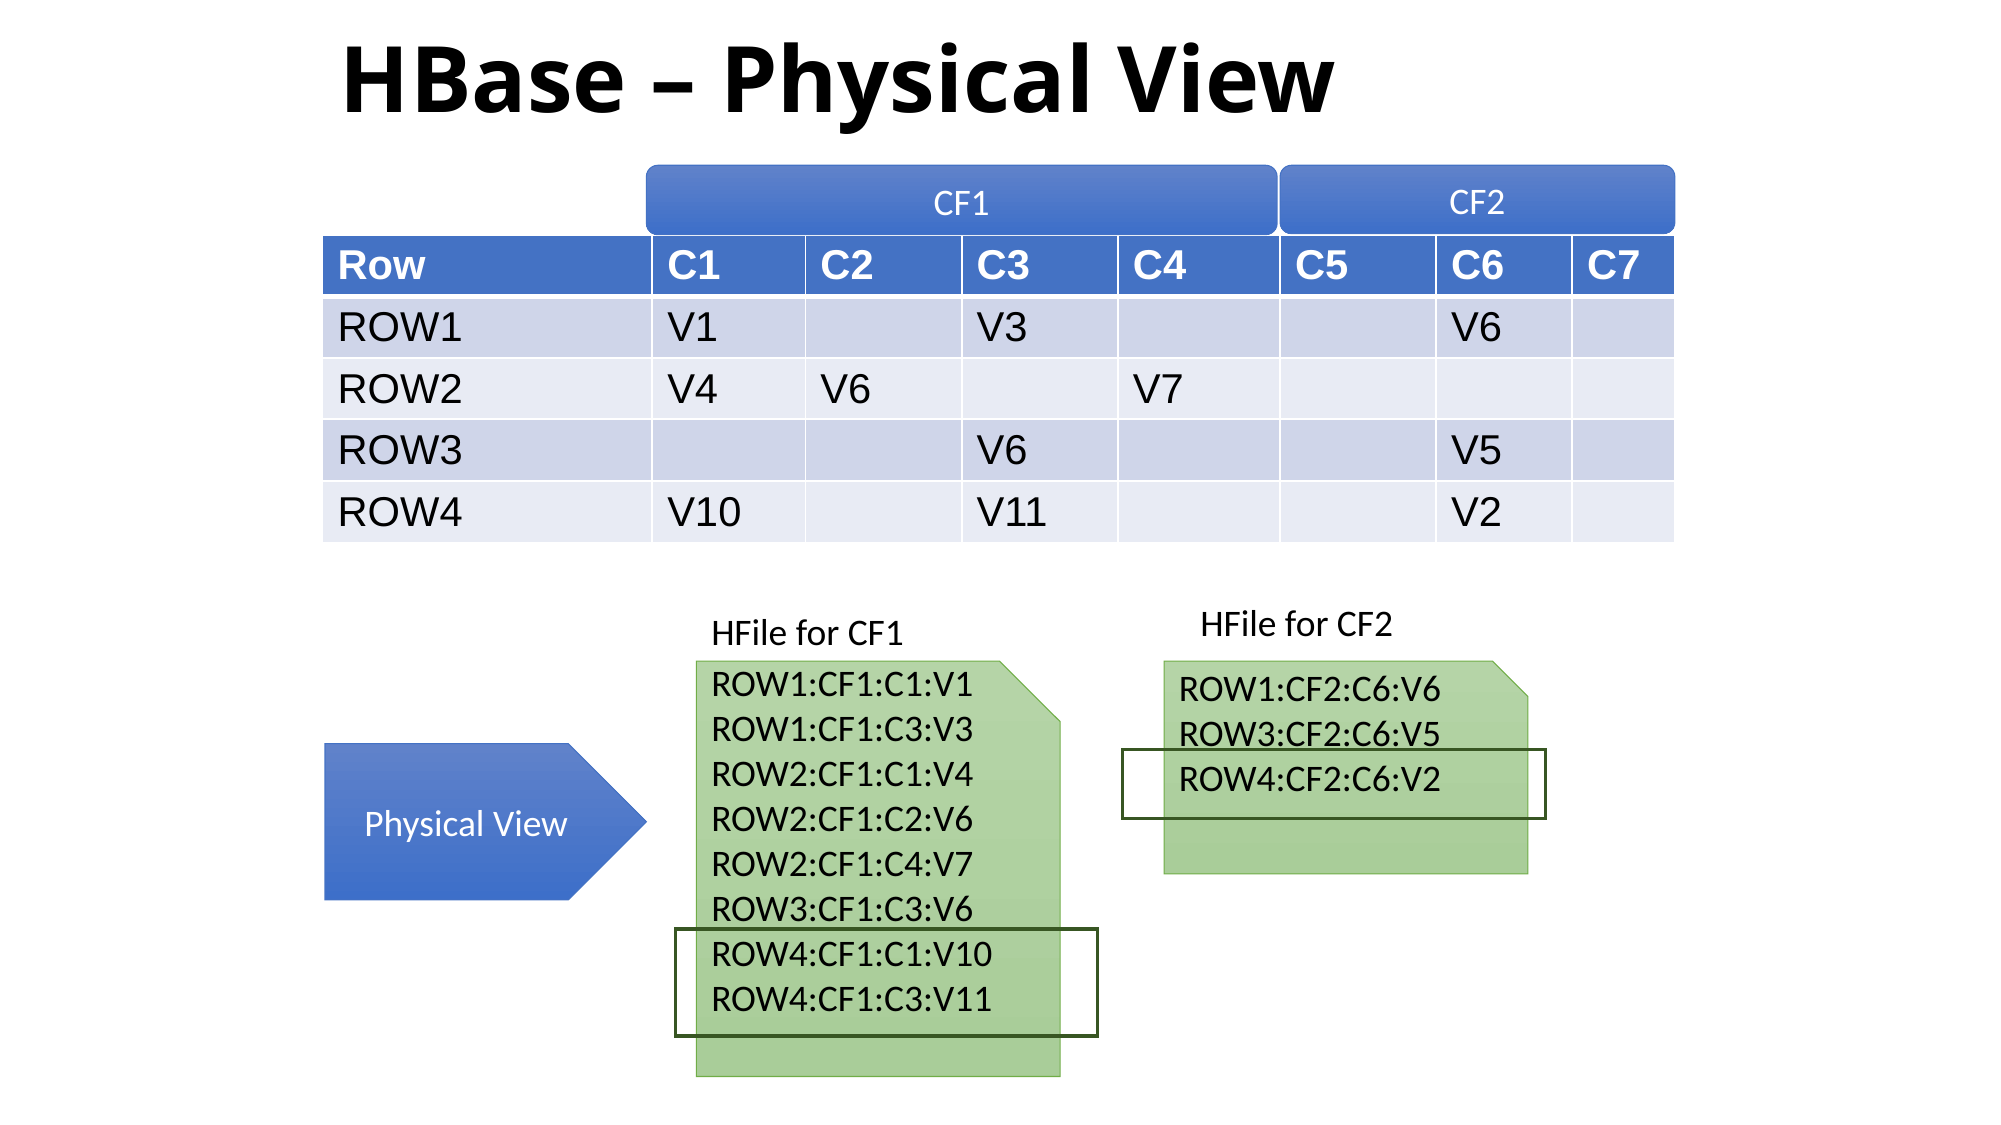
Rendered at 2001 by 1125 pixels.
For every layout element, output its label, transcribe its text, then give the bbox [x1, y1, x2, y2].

table_cell ROW2 [323, 359, 651, 418]
table_cell V10 [653, 482, 805, 542]
table_cell V6 [1437, 299, 1571, 357]
table_cell V4 [653, 359, 805, 418]
text_box ROW1:CF2:C6:V6 ROW3:CF2:C6:V5 ROW4:CF2:C6:V2 [1163, 660, 1529, 749]
text_box ROW1:CF1:C1:V1 ROW1:CF1:C3:V3 ROW2:CF1:C1:V4 ROW2:CF1:C2:V6 ROW2:CF1:C4:V7 ROW3:CF1:C3:V6 ROW4:CF1:C1:V10 ROW4:CF1:C3:V11 [695, 1036, 1061, 1078]
table_cell [1281, 299, 1435, 357]
title HBase – Physical View [324, 0, 1675, 166]
text_box CF1 [645, 164, 1278, 236]
table_cell [1281, 359, 1435, 418]
table_header C4 [1119, 236, 1279, 294]
text_box CF2 [1279, 164, 1676, 235]
table_cell [1281, 482, 1435, 542]
table_cell V11 [963, 482, 1117, 542]
table_cell [1573, 420, 1674, 480]
table_cell [1281, 420, 1435, 480]
table_cell ROW3 [323, 420, 651, 480]
table_cell V7 [1119, 359, 1279, 418]
table_cell [1119, 482, 1279, 542]
table_cell [1119, 299, 1279, 357]
table_header C2 [806, 236, 961, 294]
table_cell V2 [1437, 482, 1571, 542]
table_header C7 [1573, 236, 1674, 294]
table_header C1 [653, 236, 805, 294]
table_cell V6 [806, 359, 961, 418]
table_cell V6 [963, 420, 1117, 480]
table_cell ROW1 [323, 299, 651, 357]
table_header Row [323, 236, 651, 294]
table_header C3 [963, 236, 1117, 294]
table_cell ROW4 [323, 482, 651, 542]
table_cell [806, 482, 961, 542]
table_cell [1573, 482, 1674, 542]
text_box ROW1:CF2:C6:V6 ROW3:CF2:C6:V5 ROW4:CF2:C6:V2 [1163, 819, 1529, 875]
text_box HFile for CF1 [696, 600, 1186, 661]
table_cell [1437, 359, 1571, 418]
table_header C5 [1281, 236, 1435, 294]
table_cell [653, 420, 805, 480]
table_header C6 [1437, 236, 1571, 294]
table_cell [806, 420, 961, 480]
table_cell [806, 299, 961, 357]
table_cell [1573, 359, 1674, 418]
text_box [675, 928, 1098, 1036]
text_box HFile for CF2 [1185, 591, 1675, 652]
table_cell [1573, 299, 1674, 357]
text_box [1122, 749, 1546, 819]
table_cell [963, 359, 1117, 418]
table_cell V3 [963, 299, 1117, 357]
text_box ROW1:CF1:C1:V1 ROW1:CF1:C3:V3 ROW2:CF1:C1:V4 ROW2:CF1:C2:V6 ROW2:CF1:C4:V7 ROW3:CF1:C3:V6 ROW4:CF1:C1:V10 ROW4:CF1:C3:V11 [695, 660, 1061, 928]
table_cell V5 [1437, 420, 1571, 480]
text_box Physical View [324, 743, 648, 901]
table_cell V1 [653, 299, 805, 357]
table_cell [1119, 420, 1279, 480]
